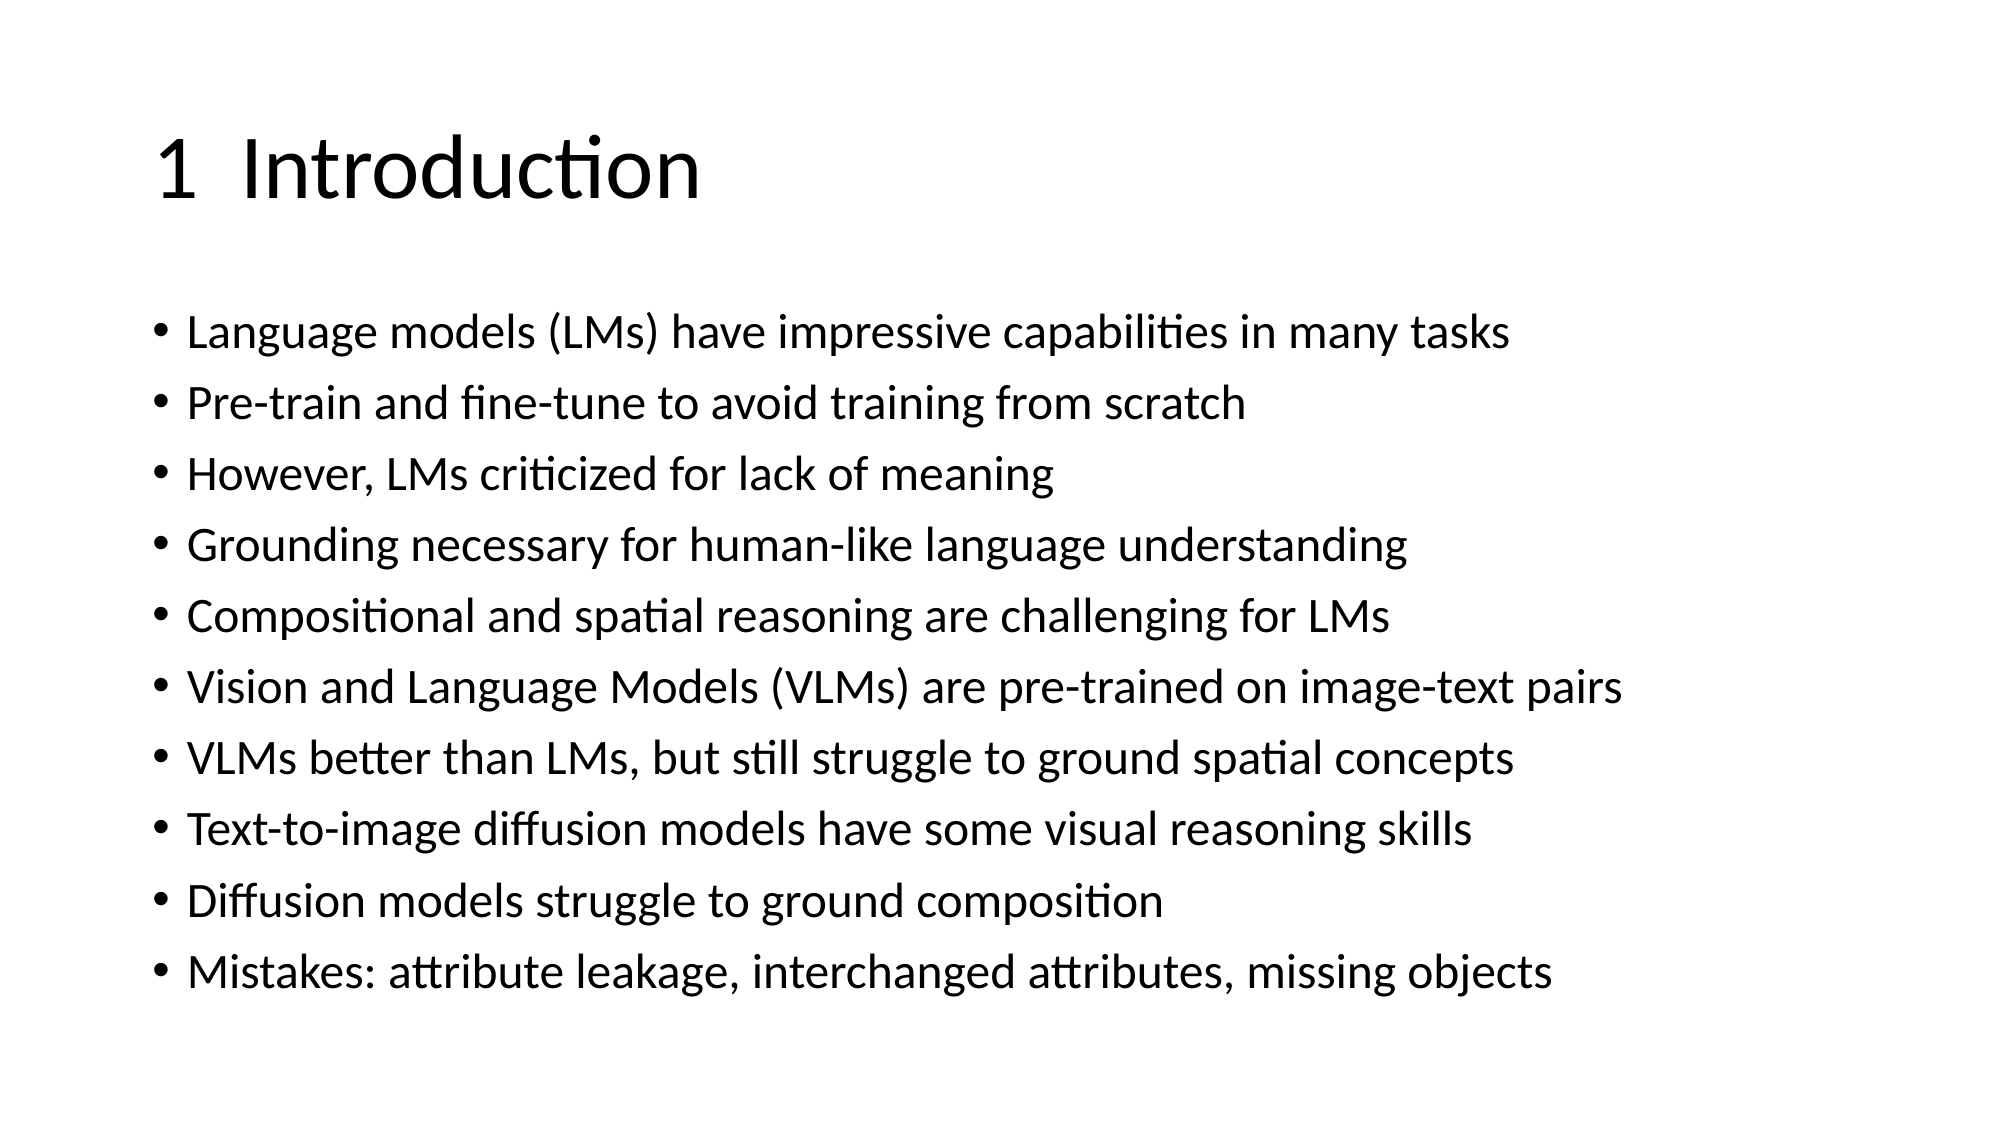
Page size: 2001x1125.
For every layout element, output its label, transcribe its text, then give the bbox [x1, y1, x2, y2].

list Language models (LMs) have impressive capabilities in many tasks Pre-train and fine-tune to avoid training from scratch However, LMs criticized for lack of meaning Grounding necessary for human-like language understanding Compositional and spatial reasoning are challenging for LMs Vision and Language Models (VLMs) are pre-trained on image-text pairs VLMs better than LMs, but still struggle to ground spatial concepts Text-to-image diffusion models have some visual reasoning skills Diffusion models struggle to ground composition Mistakes: attribute leakage, interchanged attributes, missing objects [137, 297, 1863, 1012]
title 1 Introduction [137, 59, 1863, 278]
